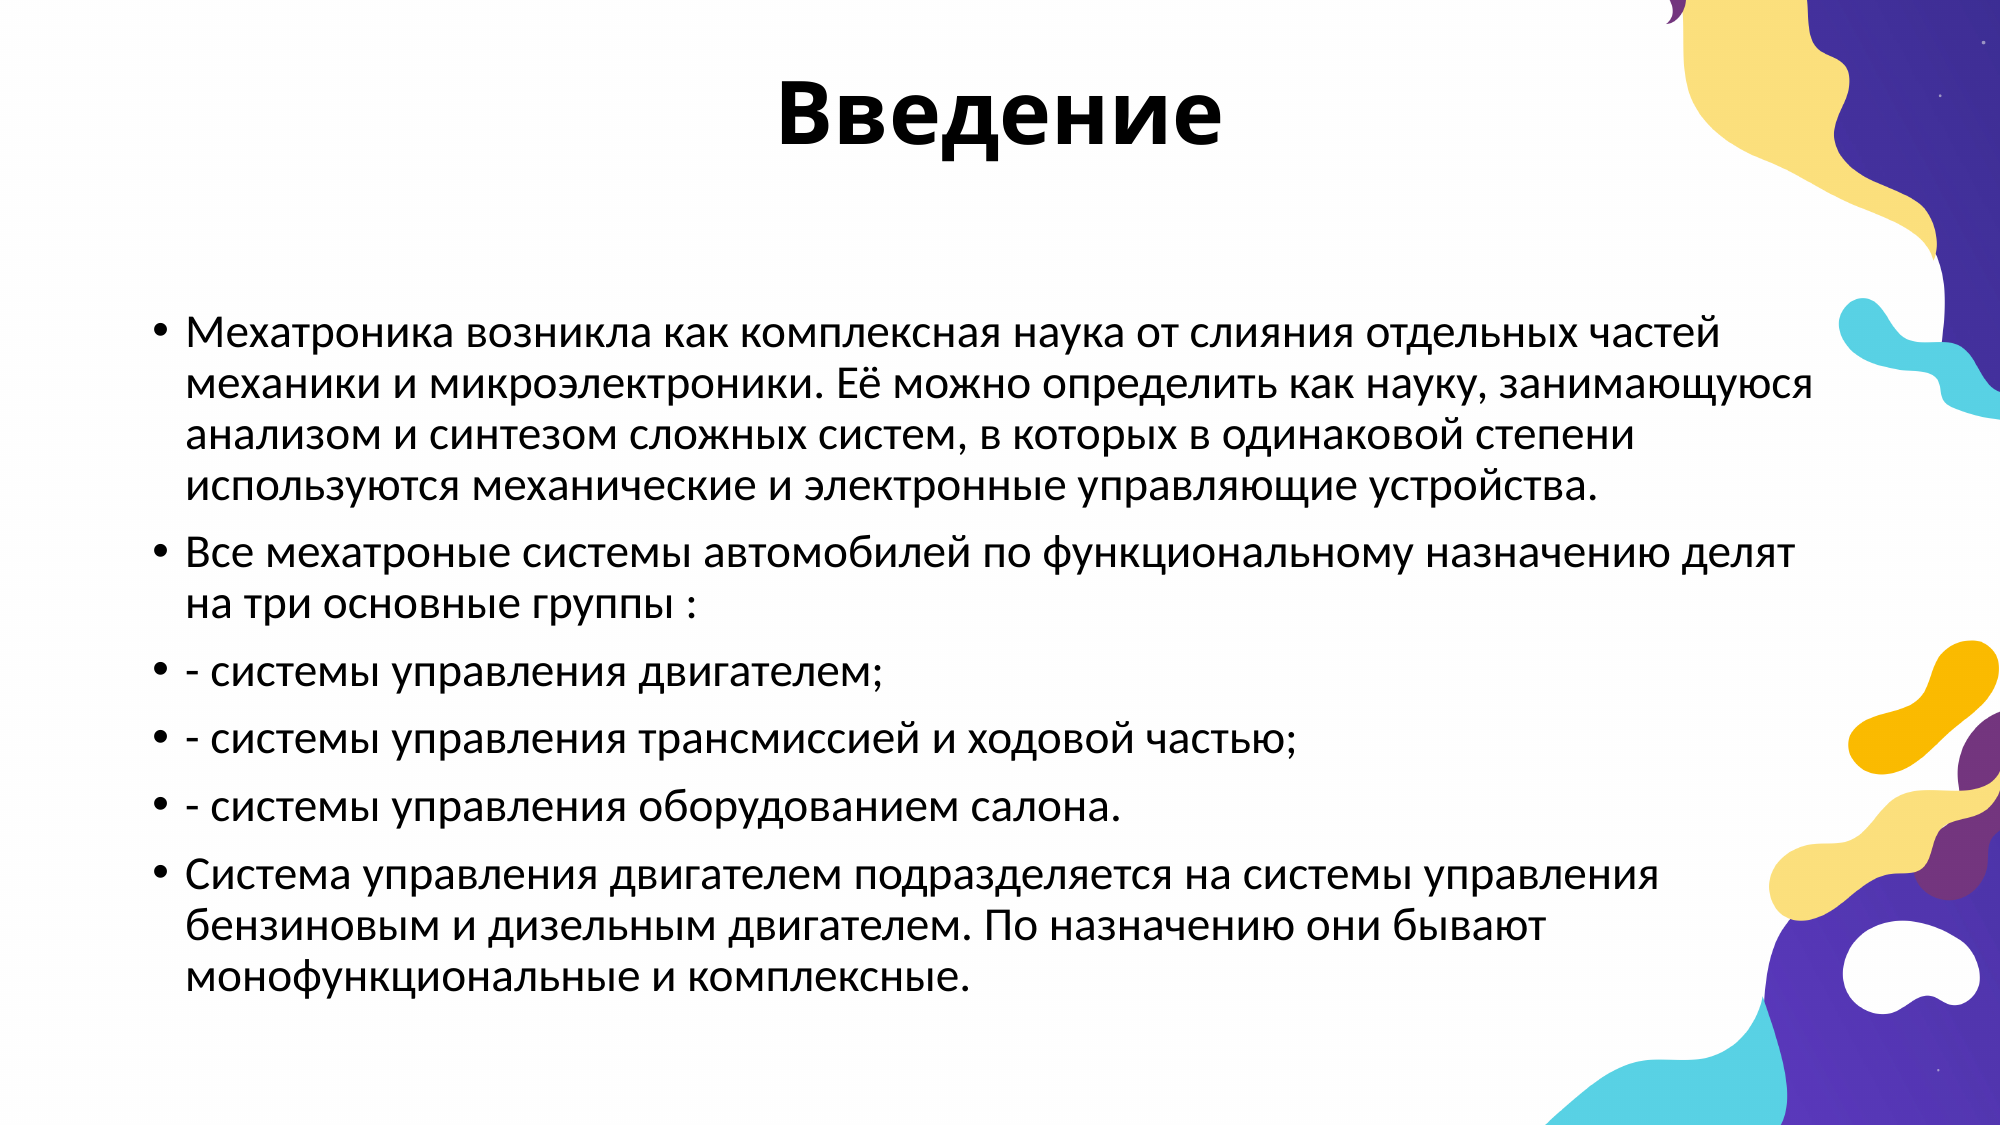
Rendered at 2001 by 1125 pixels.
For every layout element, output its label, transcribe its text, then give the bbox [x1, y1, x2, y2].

title Введение [137, 59, 1863, 278]
picture [0, 0, 2000, 1125]
list Мехатроника возникла как комплексная наука от слияния отдельных частей механики и микроэлектроники. Её можно определить как науку, занимающуюся анализом и синтезом сложных систем, в которых в одинаковой степени используются механические и электронные управляющие устройства. Все мехатроные системы автомобилей по функциональному назначению делят на три основные группы : - системы управления двигателем; - системы управления трансмиссией и ходовой частью; - системы управления оборудованием салона. Система управления двигателем подразделяется на системы управления бензиновым и дизельным двигателем. По назначению они бывают монофункциональные и комплексные. [137, 299, 1863, 1014]
